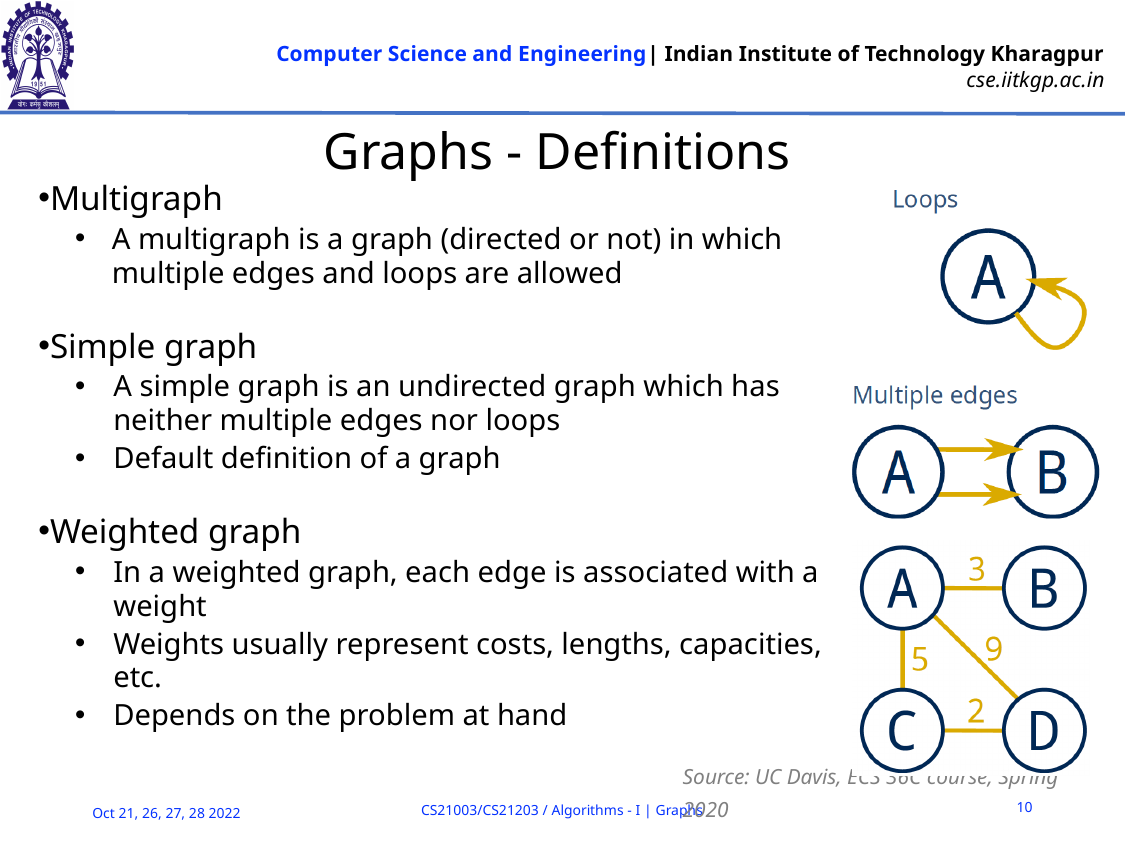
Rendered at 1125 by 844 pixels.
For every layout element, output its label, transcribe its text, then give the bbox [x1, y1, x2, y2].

picture [1, 1, 74, 110]
picture [842, 376, 1105, 522]
slide_number 10 [992, 802, 1048, 831]
footer CS21003/CS21203 / Algorithms - I | Graphs [185, 787, 940, 833]
title Graphs - Definitions [35, 78, 1078, 221]
text_box Source: UC Davis, ECS 36C course, Spring 2020 [668, 775, 1121, 802]
picture [852, 540, 1090, 776]
text_box Multigraph A multigraph is a graph (directed or not) in which multiple edges and loops are allowed Simple graph A simple graph is an undirected graph which has neither multiple edges nor loops Default definition of a graph Weighted graph In a weighted graph, each edge is associated with a weight Weights usually represent costs, lengths, capacities, etc. Depends on the problem at hand [23, 176, 846, 786]
picture [887, 178, 1090, 354]
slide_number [77, 798, 274, 844]
